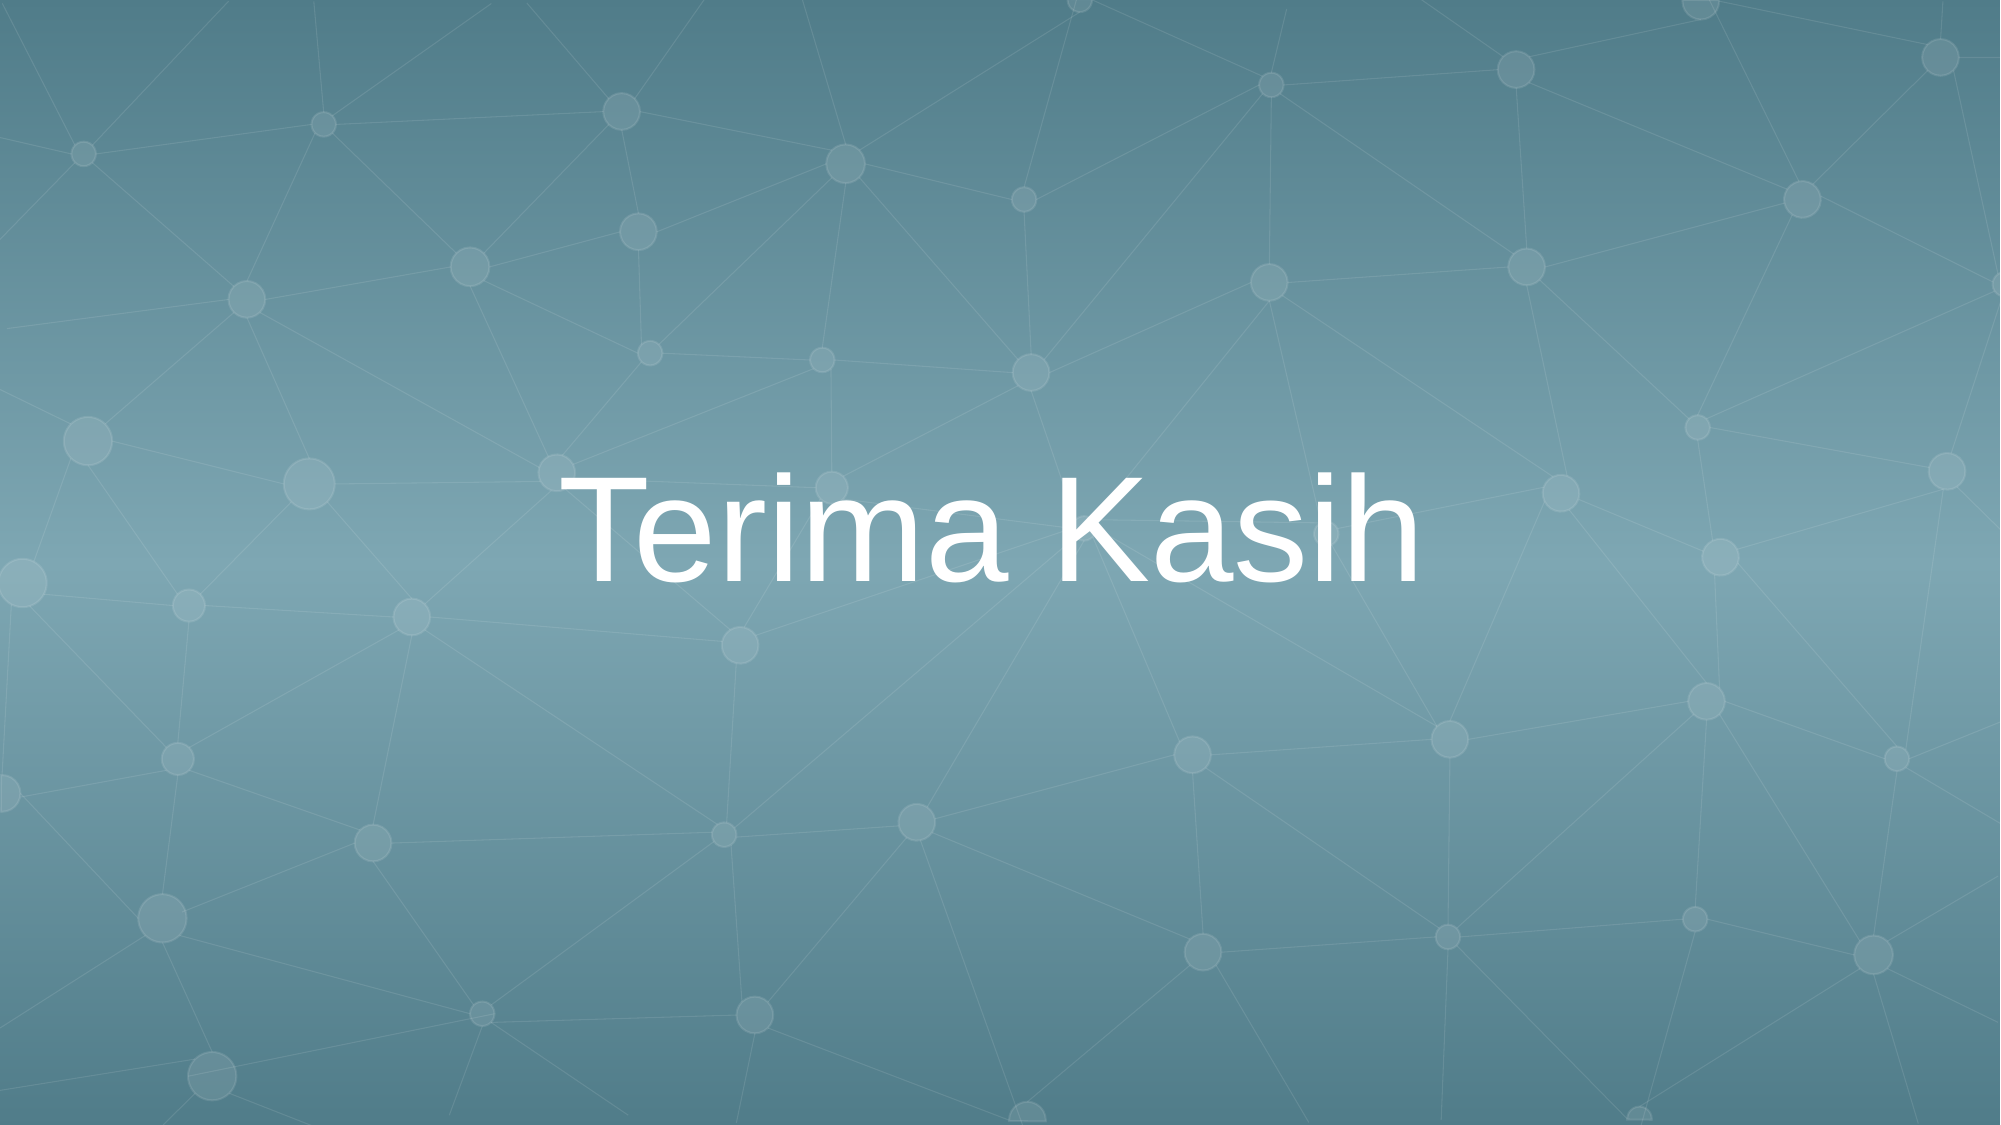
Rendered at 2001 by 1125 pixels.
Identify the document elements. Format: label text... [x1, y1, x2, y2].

text_box Terima Kasih [544, 424, 1442, 620]
